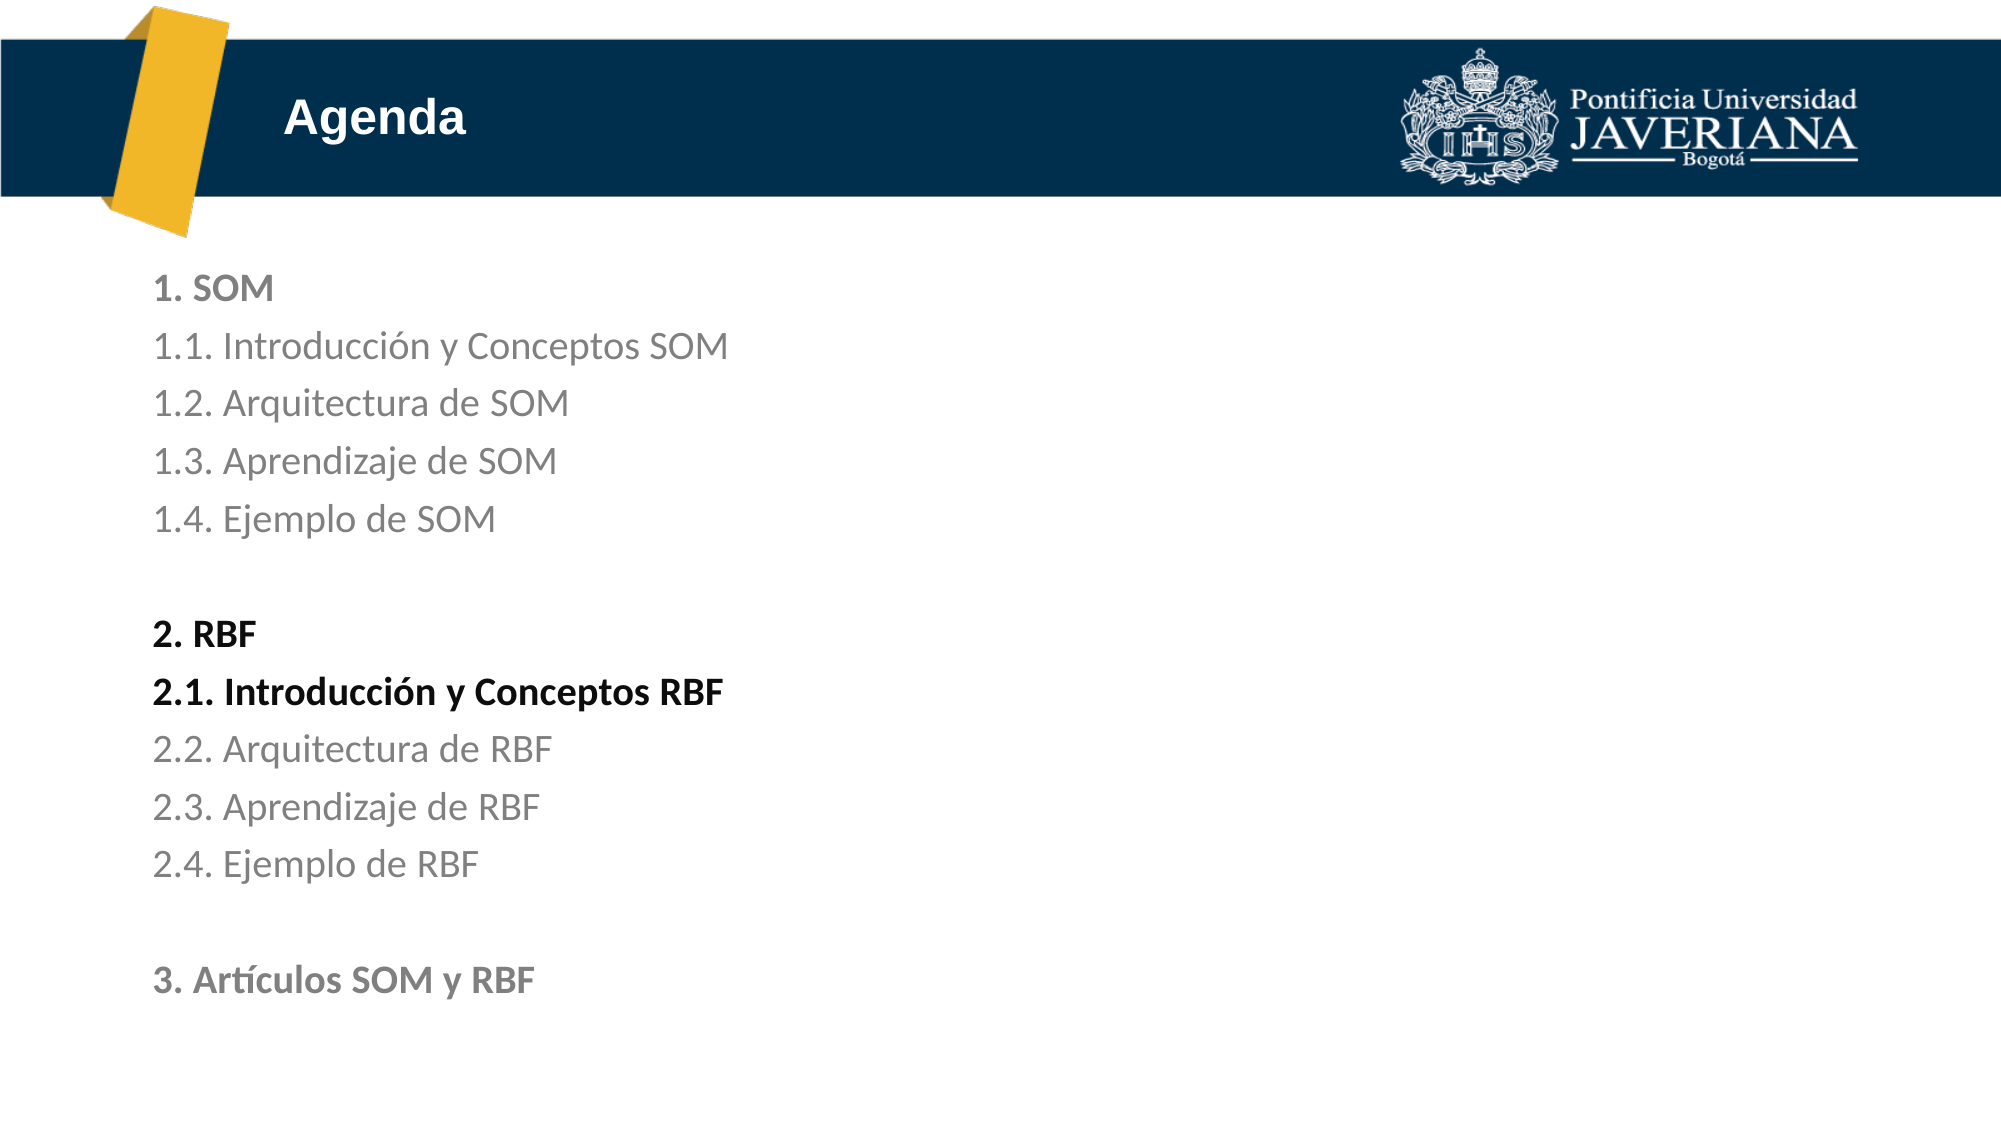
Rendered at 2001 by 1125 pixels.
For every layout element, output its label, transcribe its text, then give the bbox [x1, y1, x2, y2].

list 1. SOM 1.1. Introducción y Conceptos SOM 1.2. Arquitectura de SOM 1.3. Aprendizaje de SOM 1.4. Ejemplo de SOM 2. RBF 2.1. Introducción y Conceptos RBF 2.2. Arquitectura de RBF 2.3. Aprendizaje de RBF 2.4. Ejemplo de RBF 3. Artículos SOM y RBF [137, 259, 1863, 1014]
picture [0, 0, 2001, 245]
